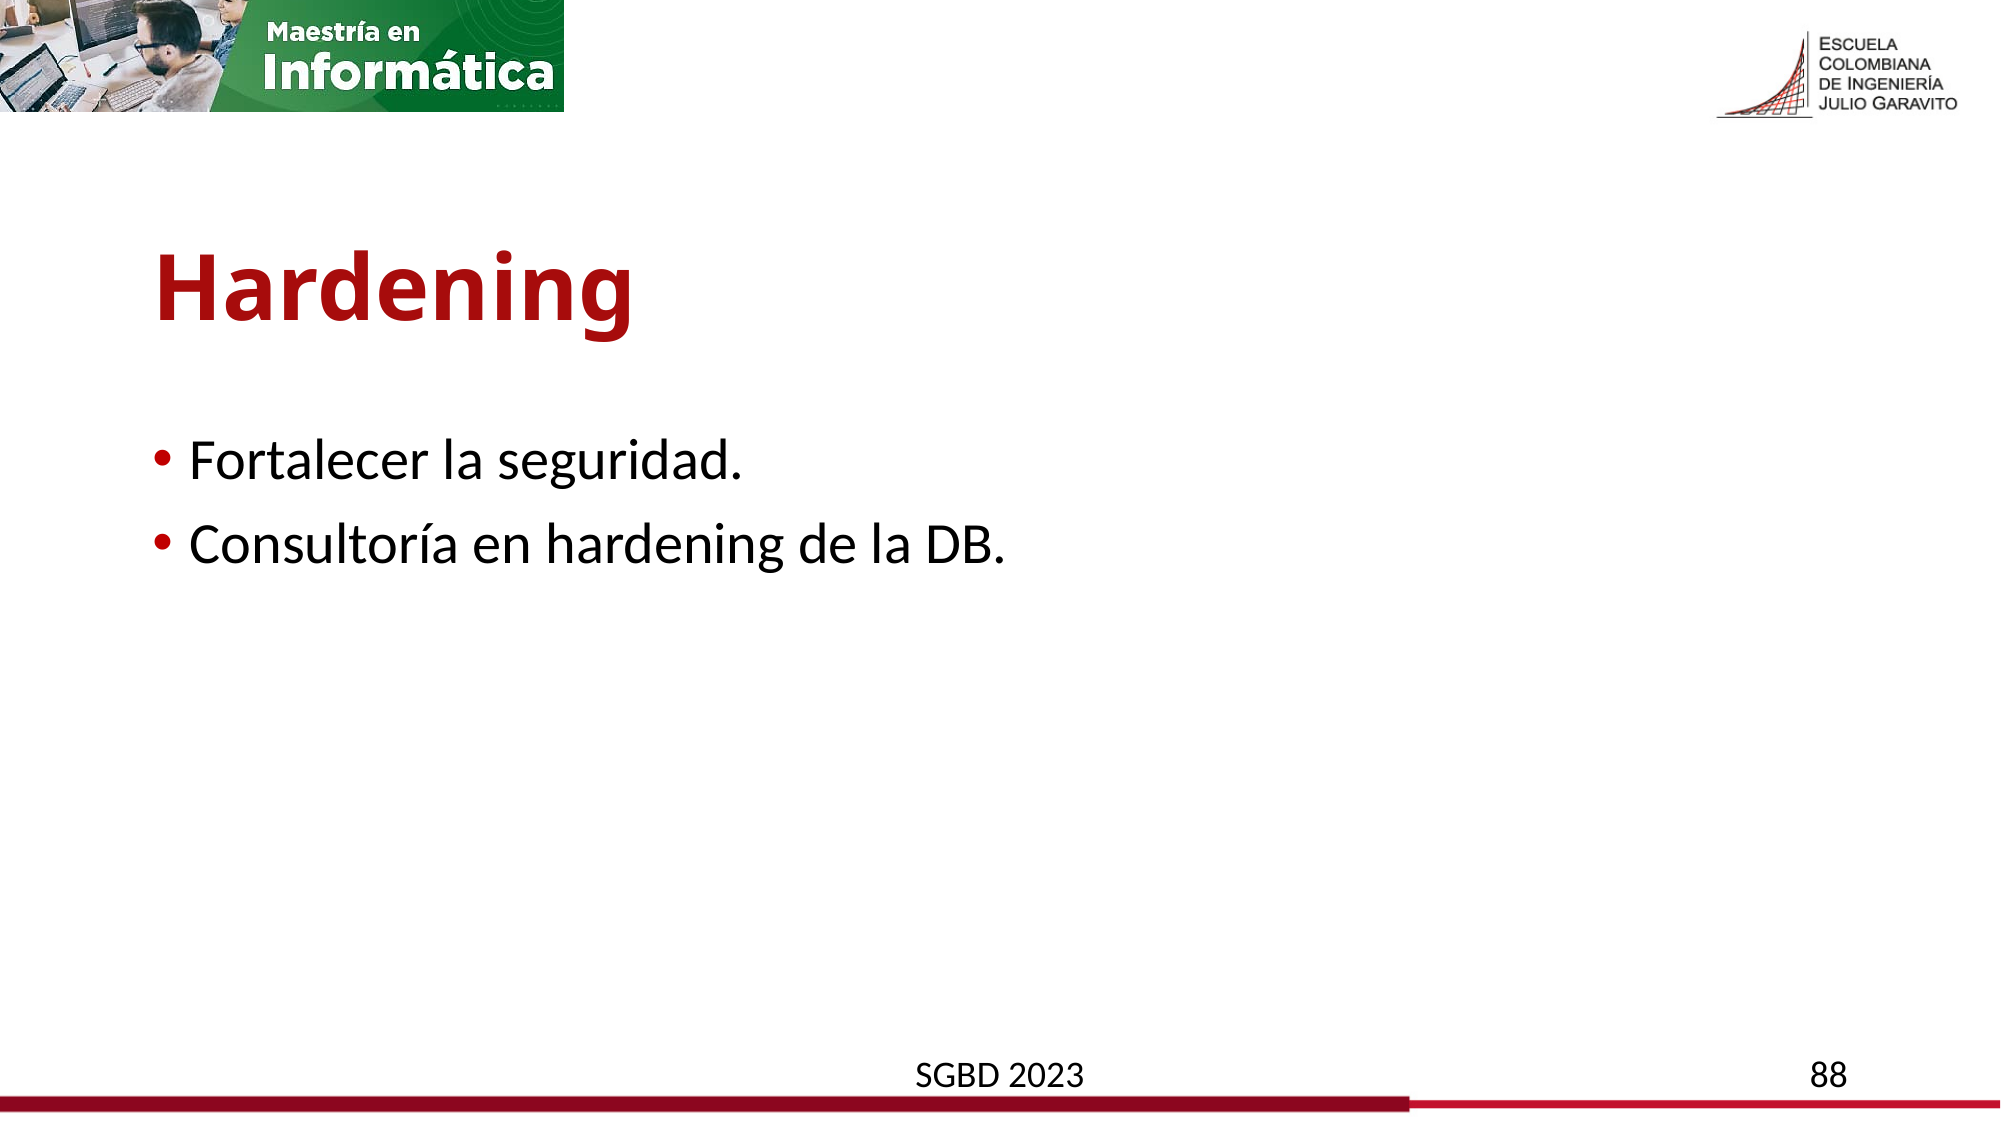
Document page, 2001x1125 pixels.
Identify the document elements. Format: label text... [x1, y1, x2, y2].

footer SGBD 2023 [662, 1042, 1338, 1103]
picture [0, 0, 2001, 1125]
list Fortalecer la seguridad. Consultoría en hardening de la DB. [137, 421, 1863, 1050]
slide_number 88 [1412, 1042, 1863, 1103]
title Hardening [137, 182, 1863, 400]
